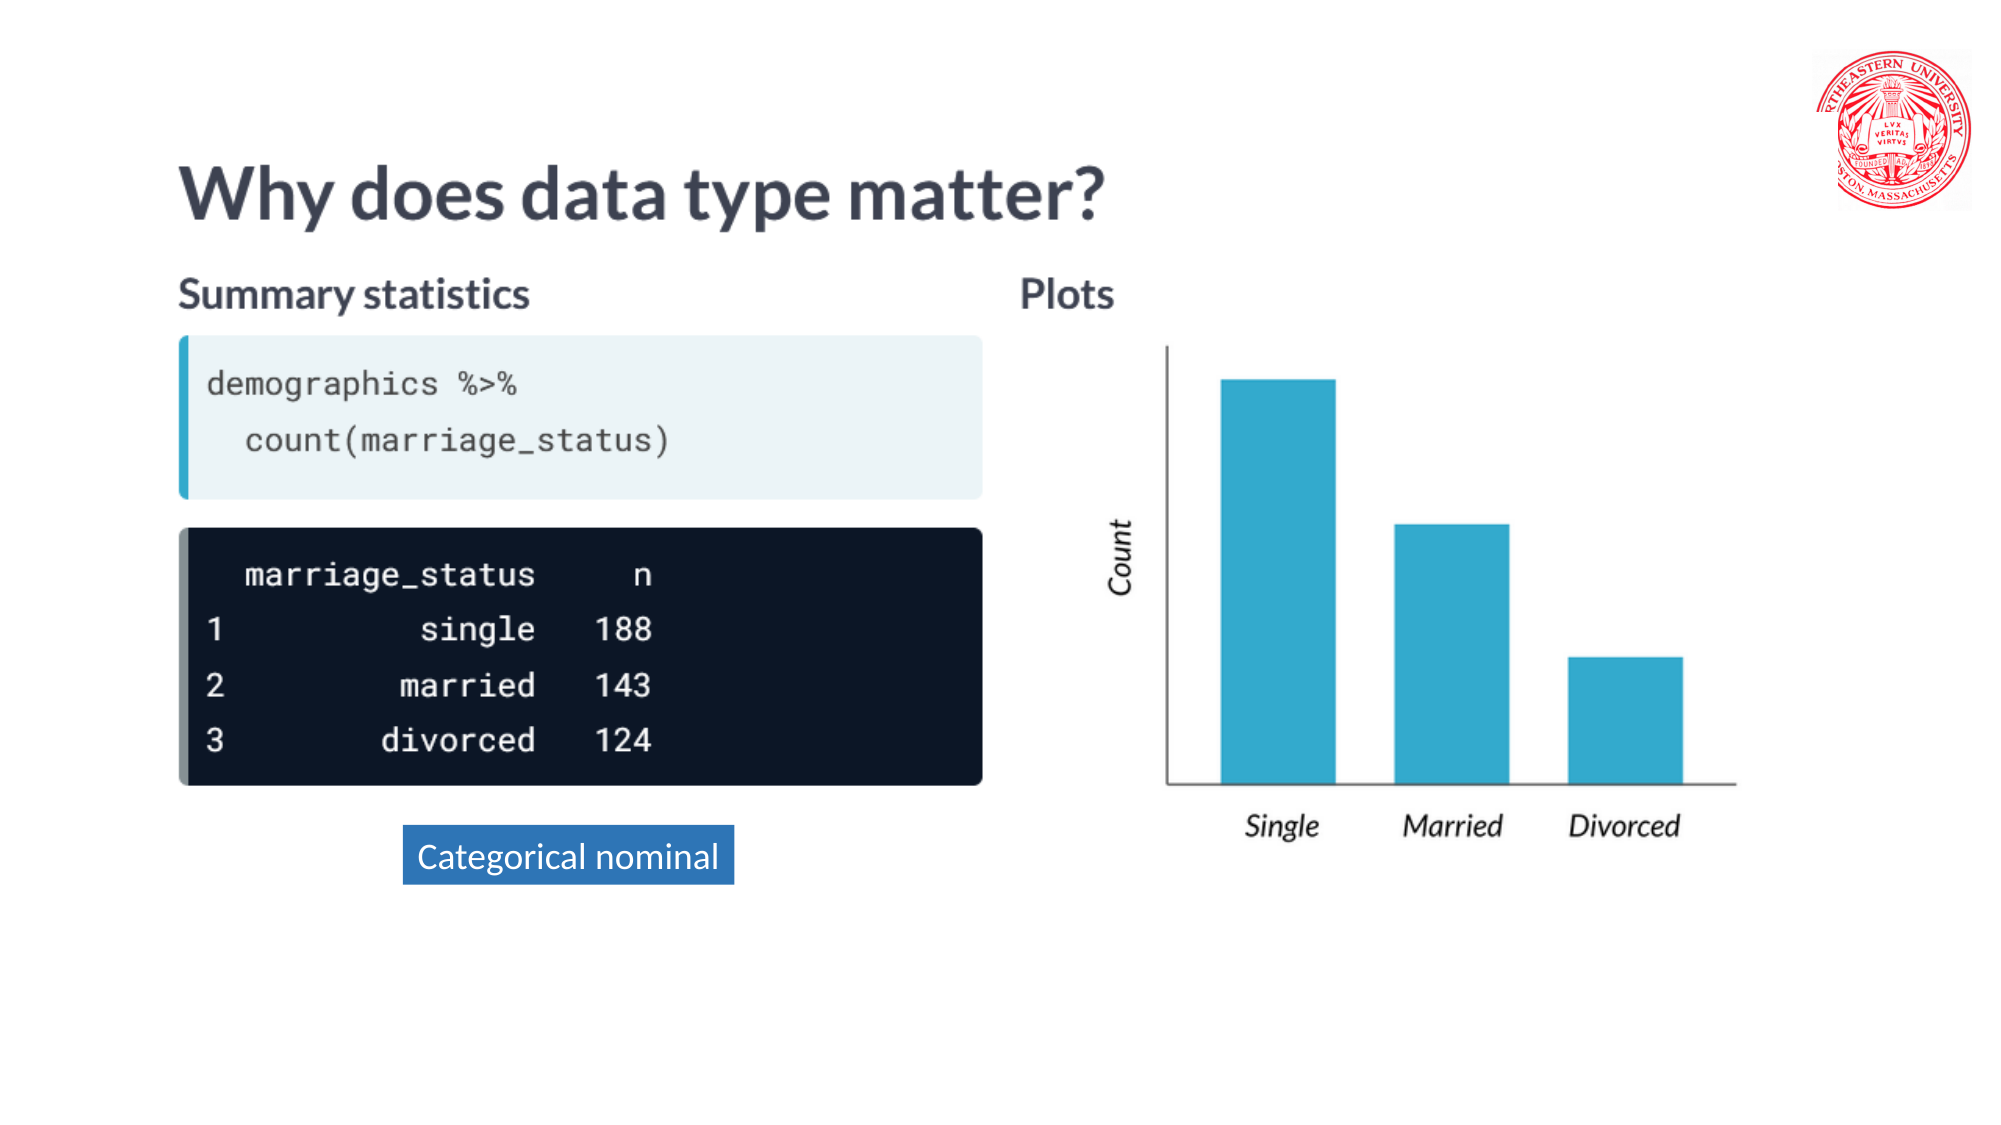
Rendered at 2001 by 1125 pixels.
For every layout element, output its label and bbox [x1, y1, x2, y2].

picture [137, 49, 1972, 983]
